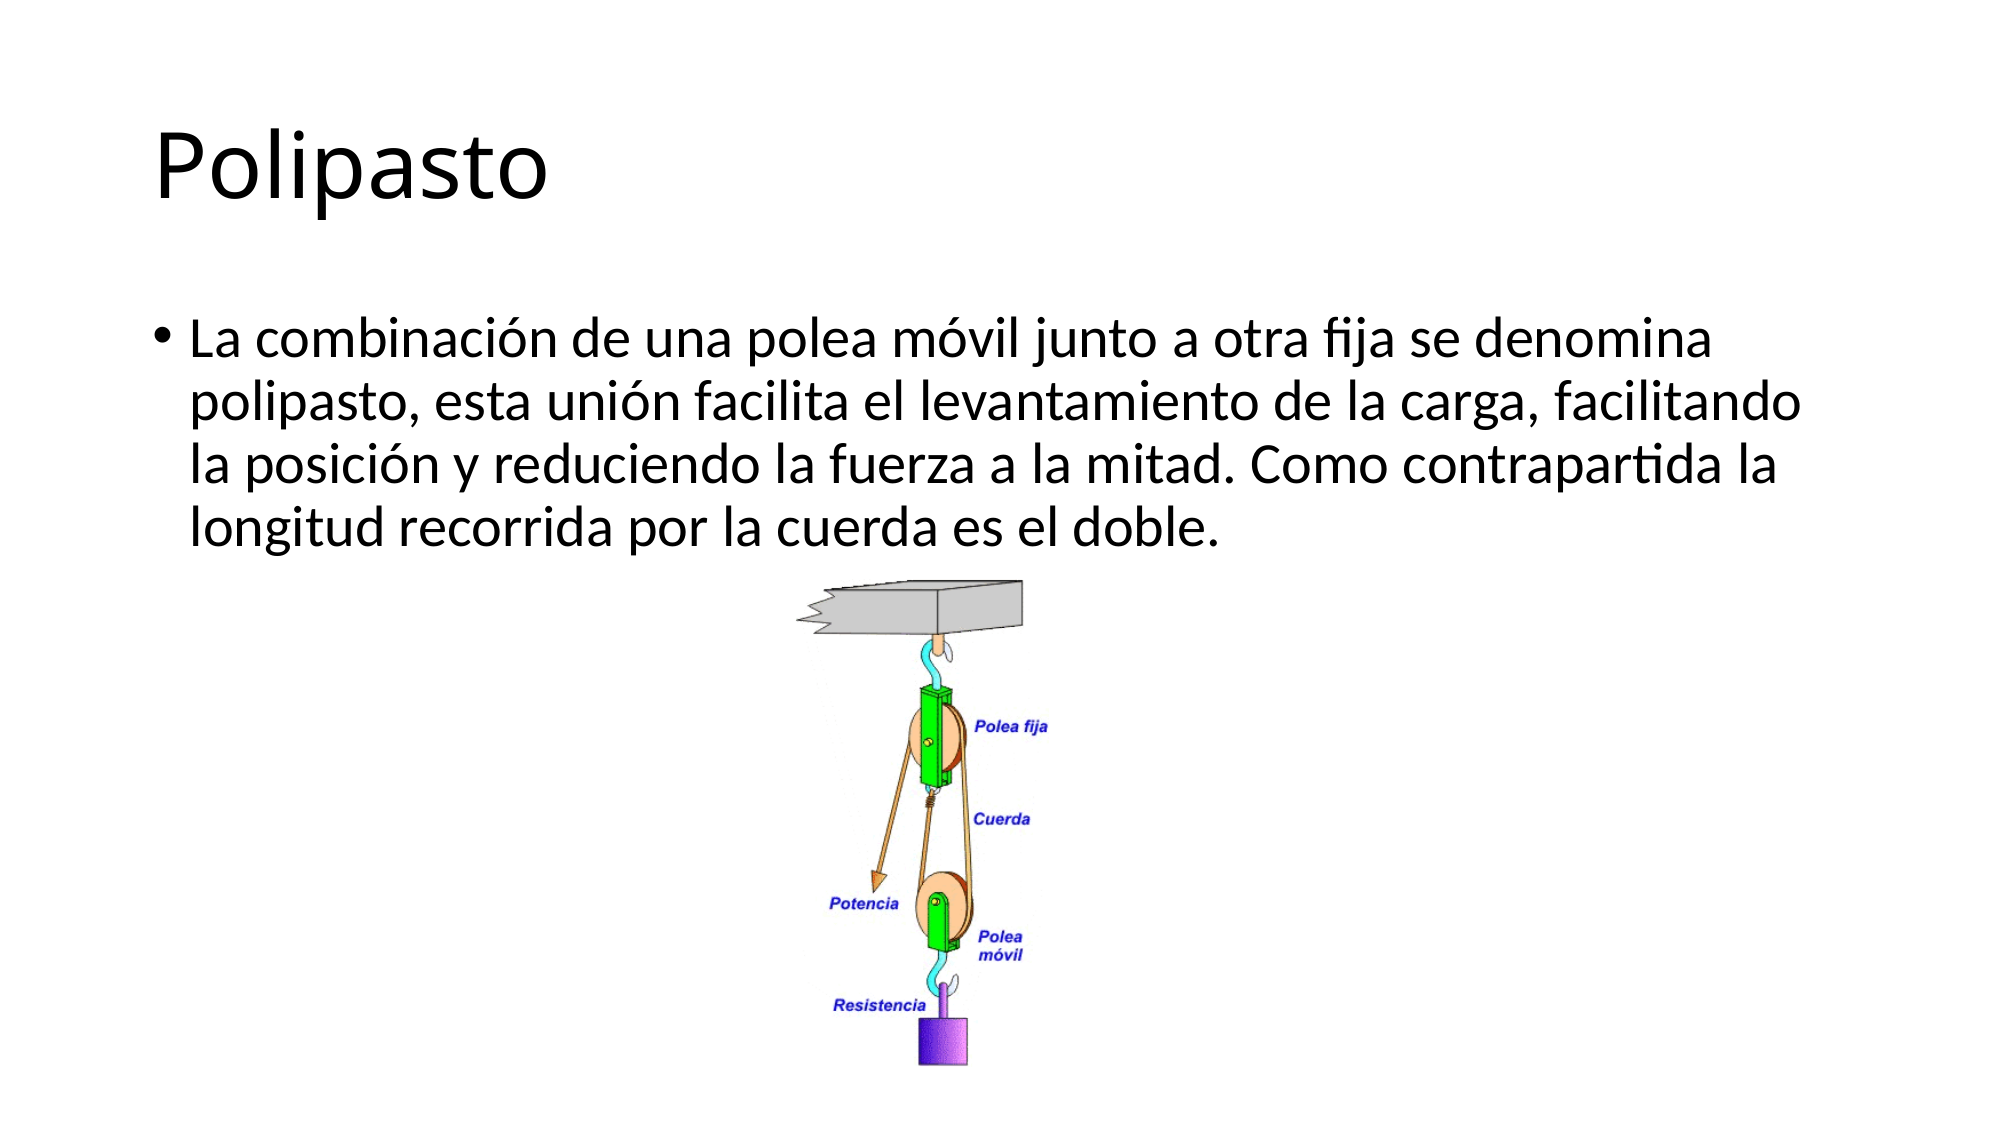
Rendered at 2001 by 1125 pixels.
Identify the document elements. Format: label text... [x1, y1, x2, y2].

title Polipasto [137, 59, 1863, 278]
picture [795, 579, 1049, 1067]
list La combinación de una polea móvil junto a otra fija se denomina polipasto, esta unión facilita el levantamiento de la carga, facilitando la posición y reduciendo la fuerza a la mitad. Como contrapartida la longitud recorrida por la cuerda es el doble. [137, 299, 1863, 1014]
